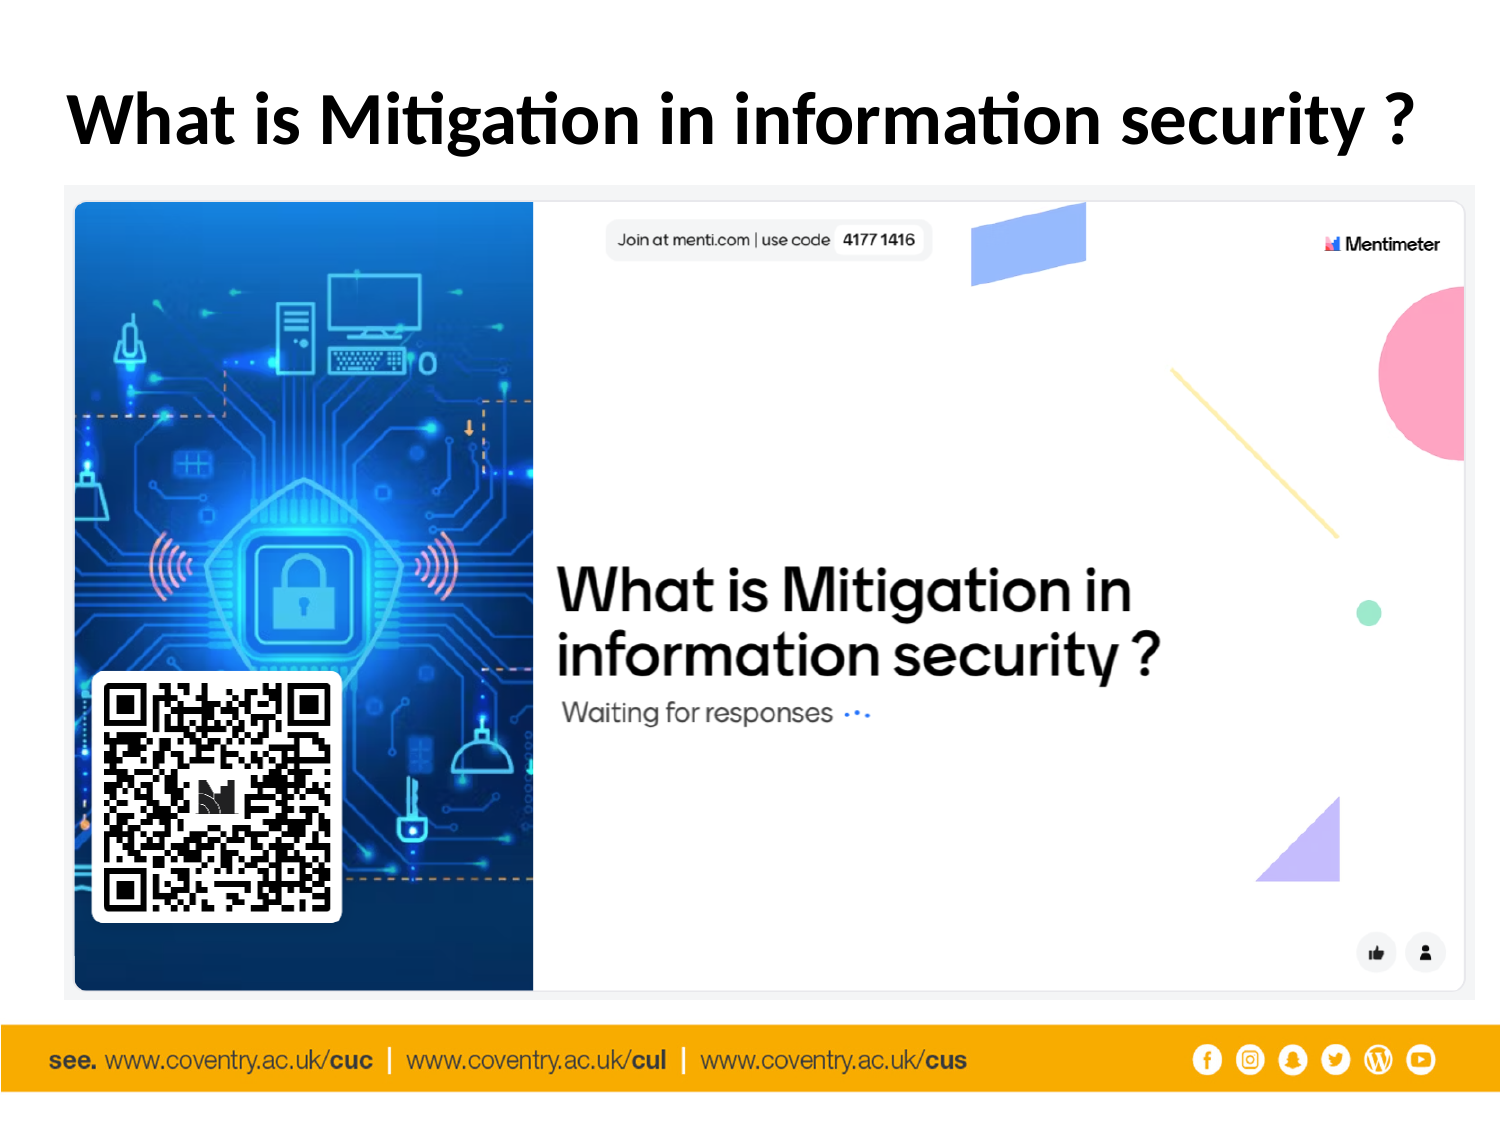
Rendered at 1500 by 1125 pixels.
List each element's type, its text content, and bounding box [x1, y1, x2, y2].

picture [0, 0, 1500, 1122]
title What is Mitigation in information security ? [66, 69, 1434, 161]
